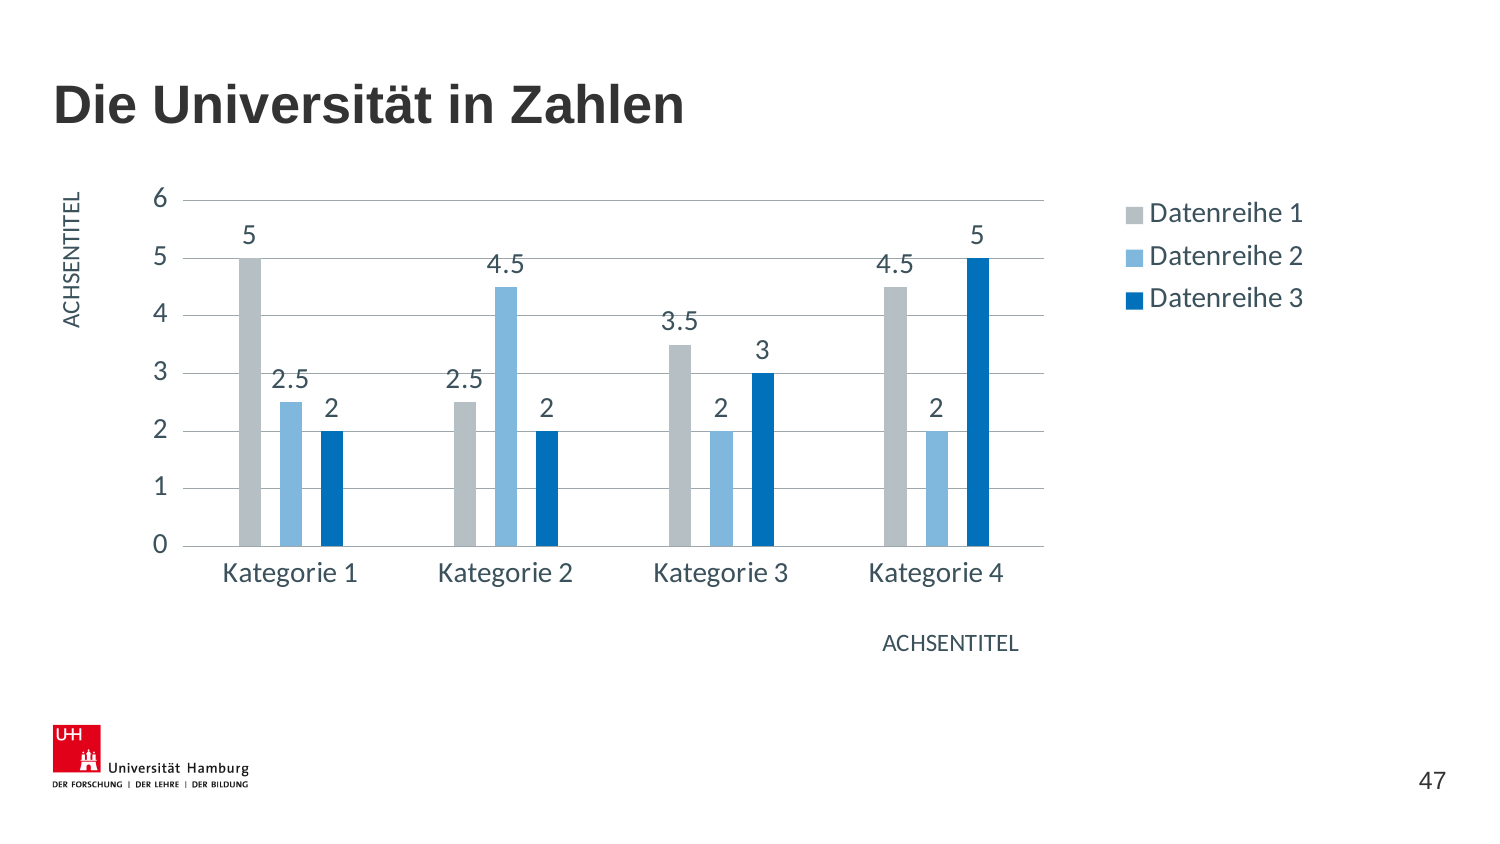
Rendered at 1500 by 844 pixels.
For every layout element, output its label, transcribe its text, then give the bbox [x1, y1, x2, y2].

chart [53, 185, 1500, 670]
slide_number 47 [1338, 757, 1447, 803]
picture [5, 677, 296, 812]
title Die Universität in Zahlen [53, 55, 1447, 151]
